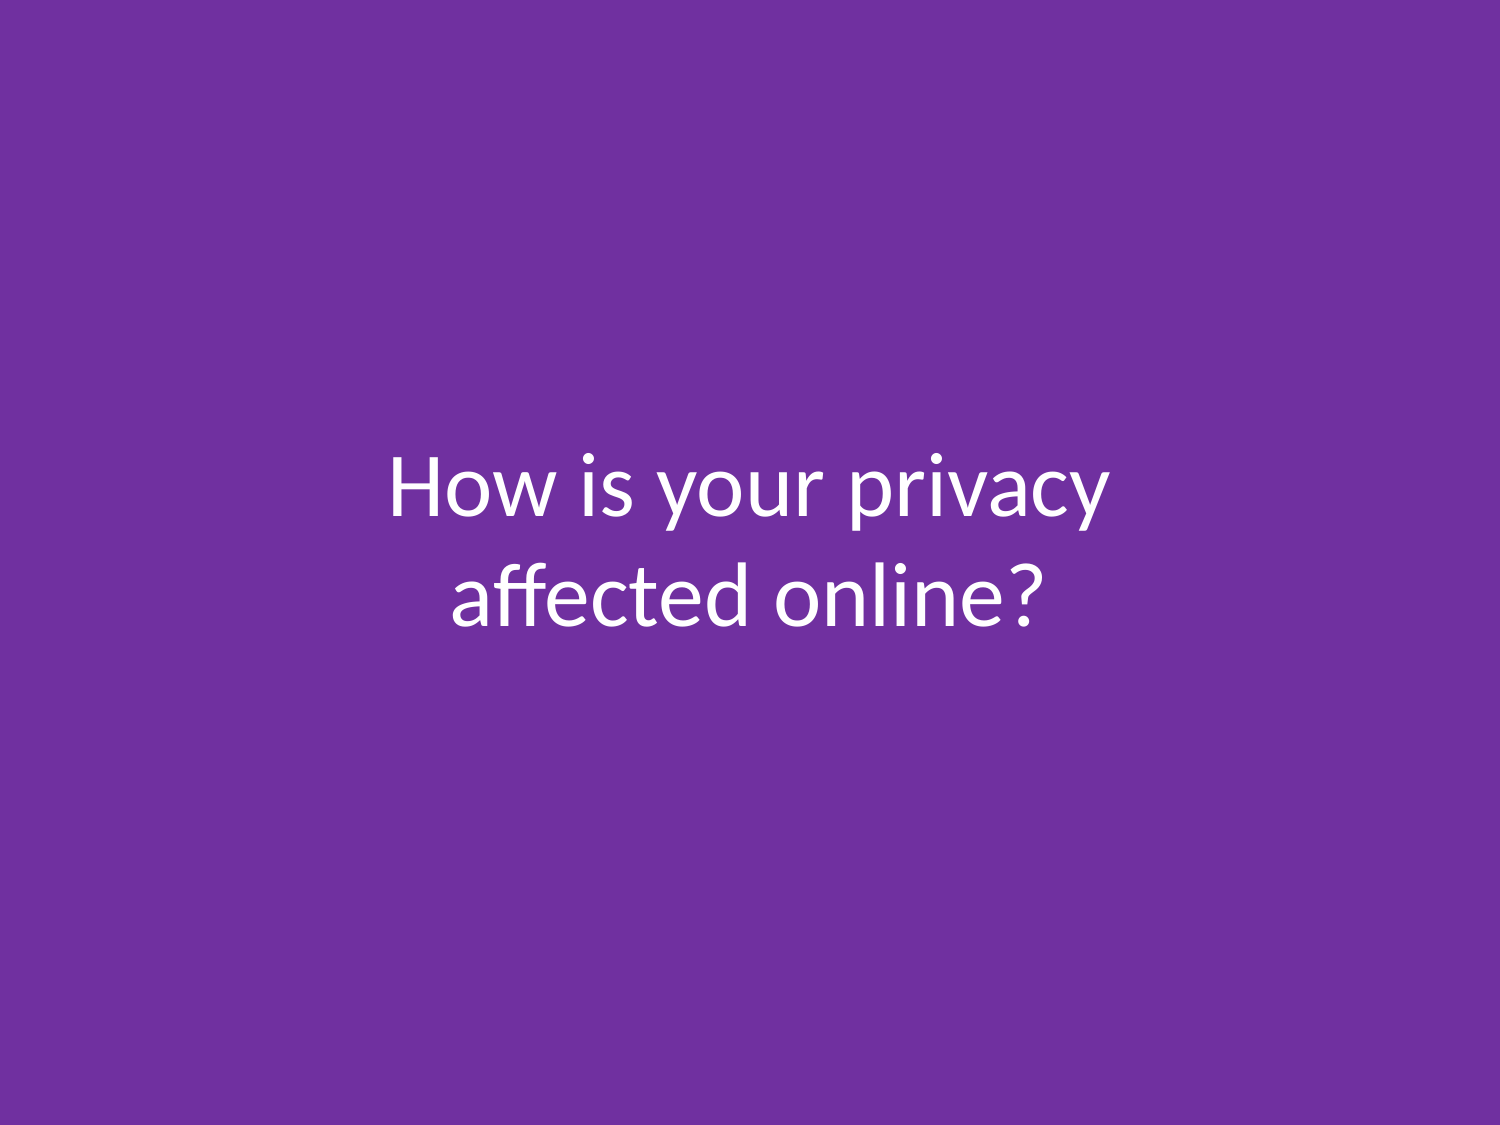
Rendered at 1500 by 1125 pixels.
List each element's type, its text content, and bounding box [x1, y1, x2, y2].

text_box How is your privacy affected online? [358, 417, 1141, 653]
